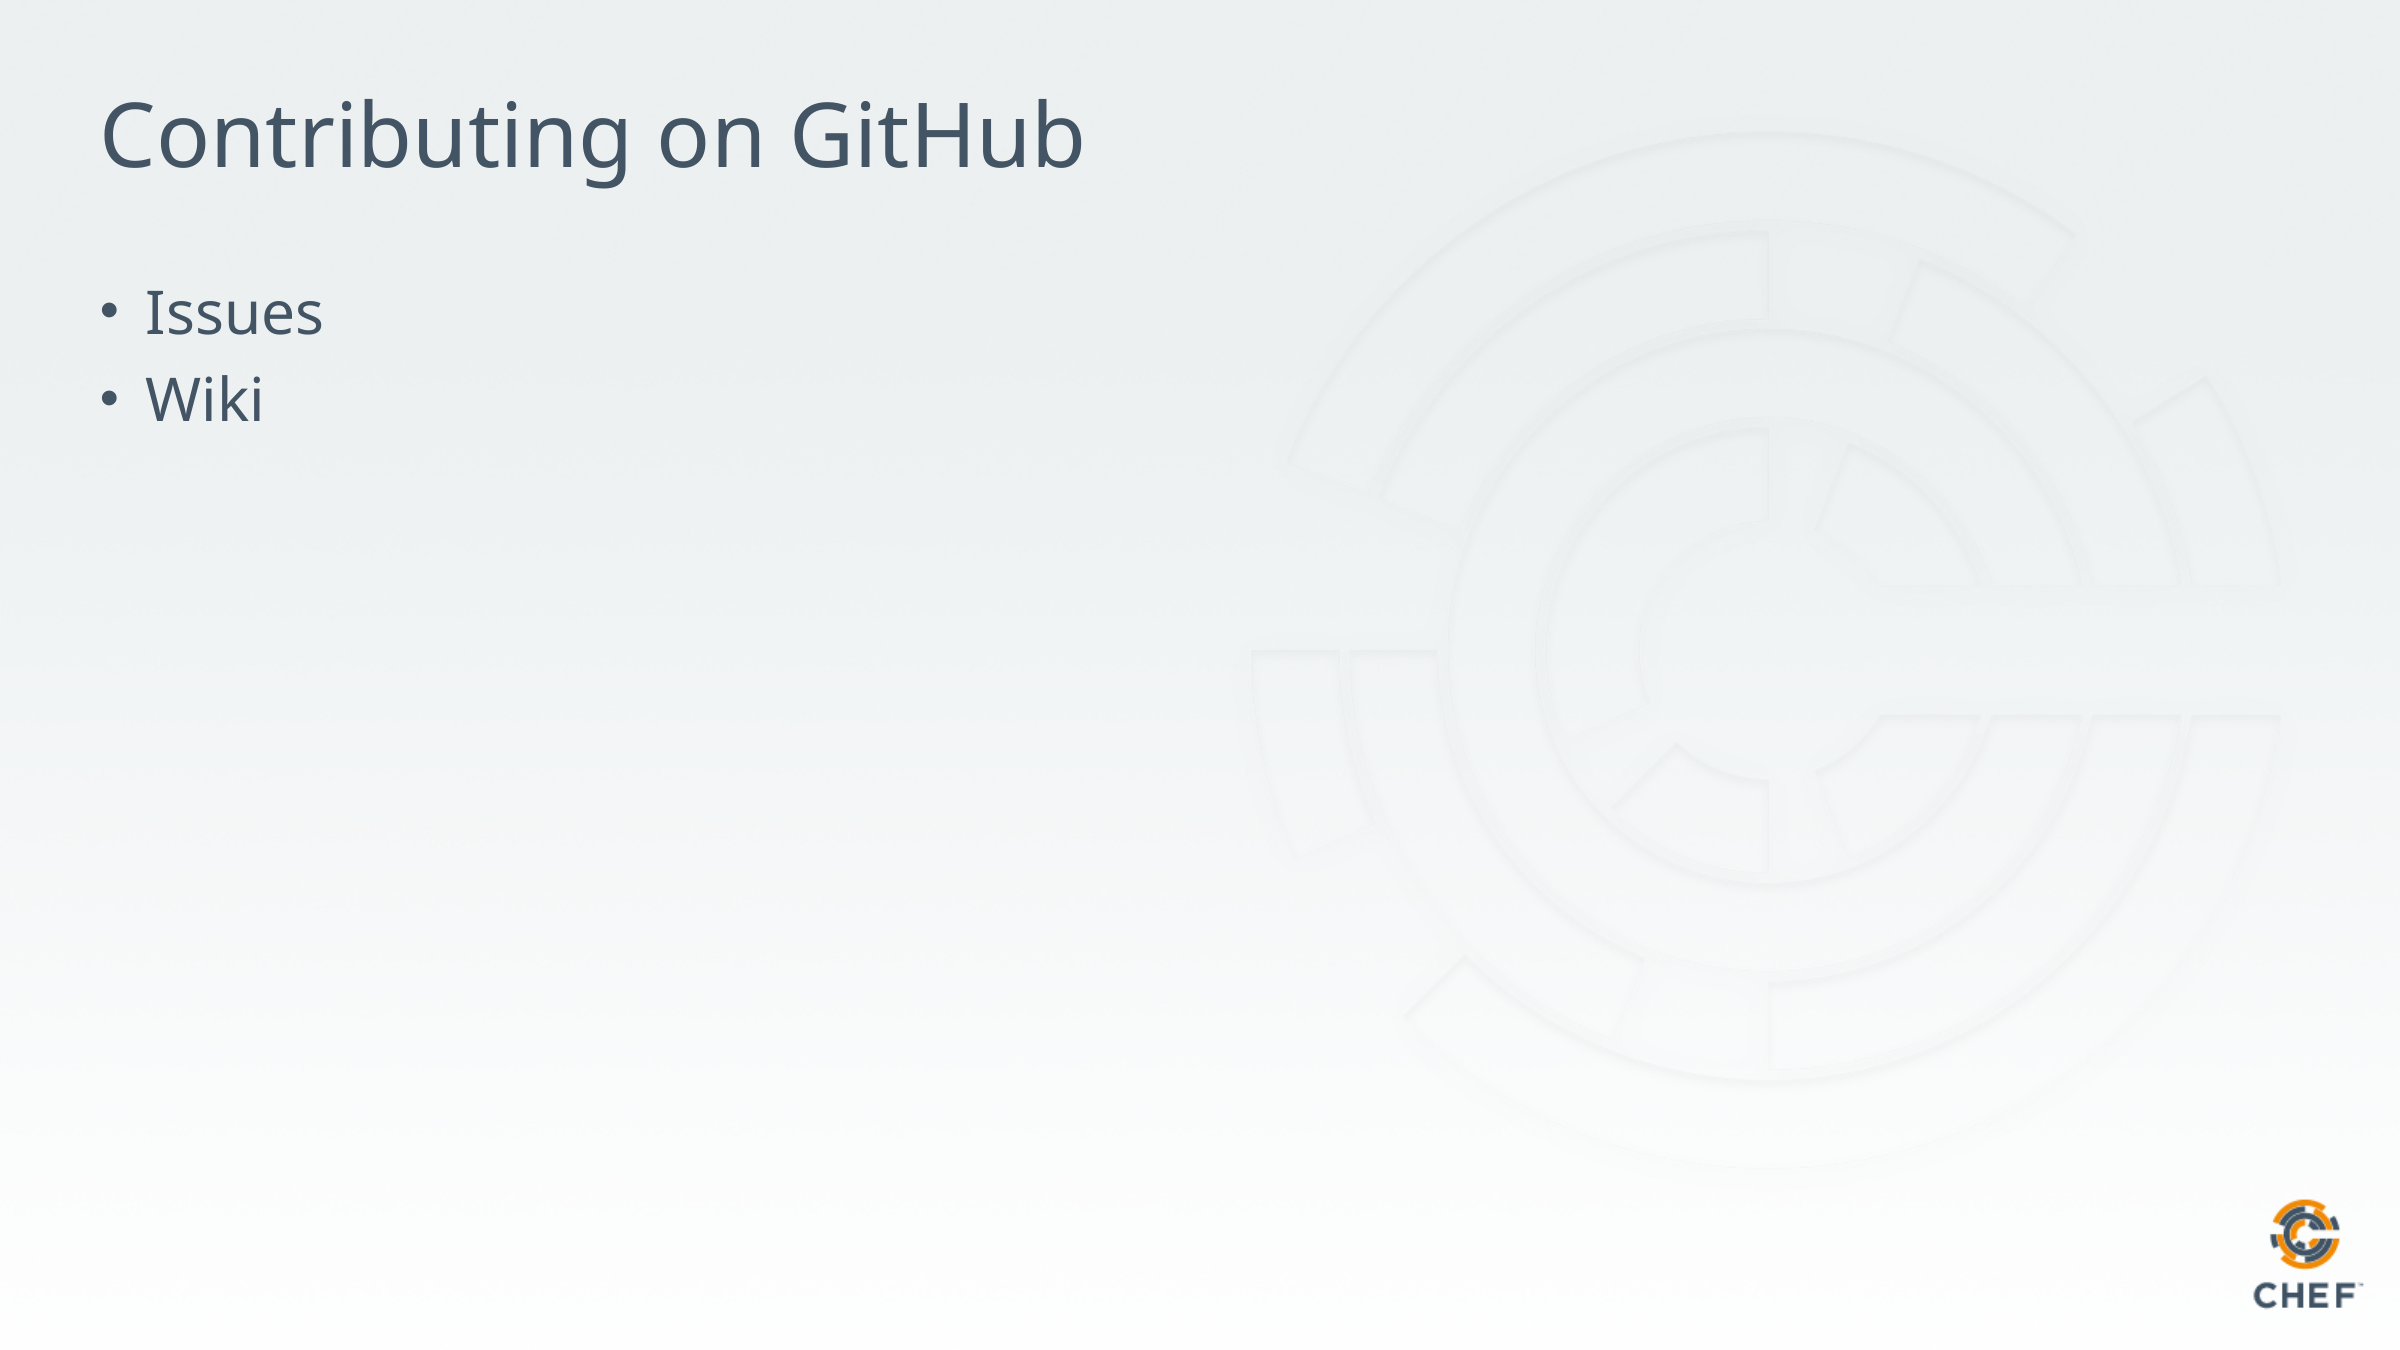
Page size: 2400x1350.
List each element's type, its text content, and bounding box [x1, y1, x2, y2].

list Issues Wiki [99, 274, 2300, 1064]
title Contributing on GitHub [99, 90, 2300, 190]
picture [0, 0, 2400, 1350]
